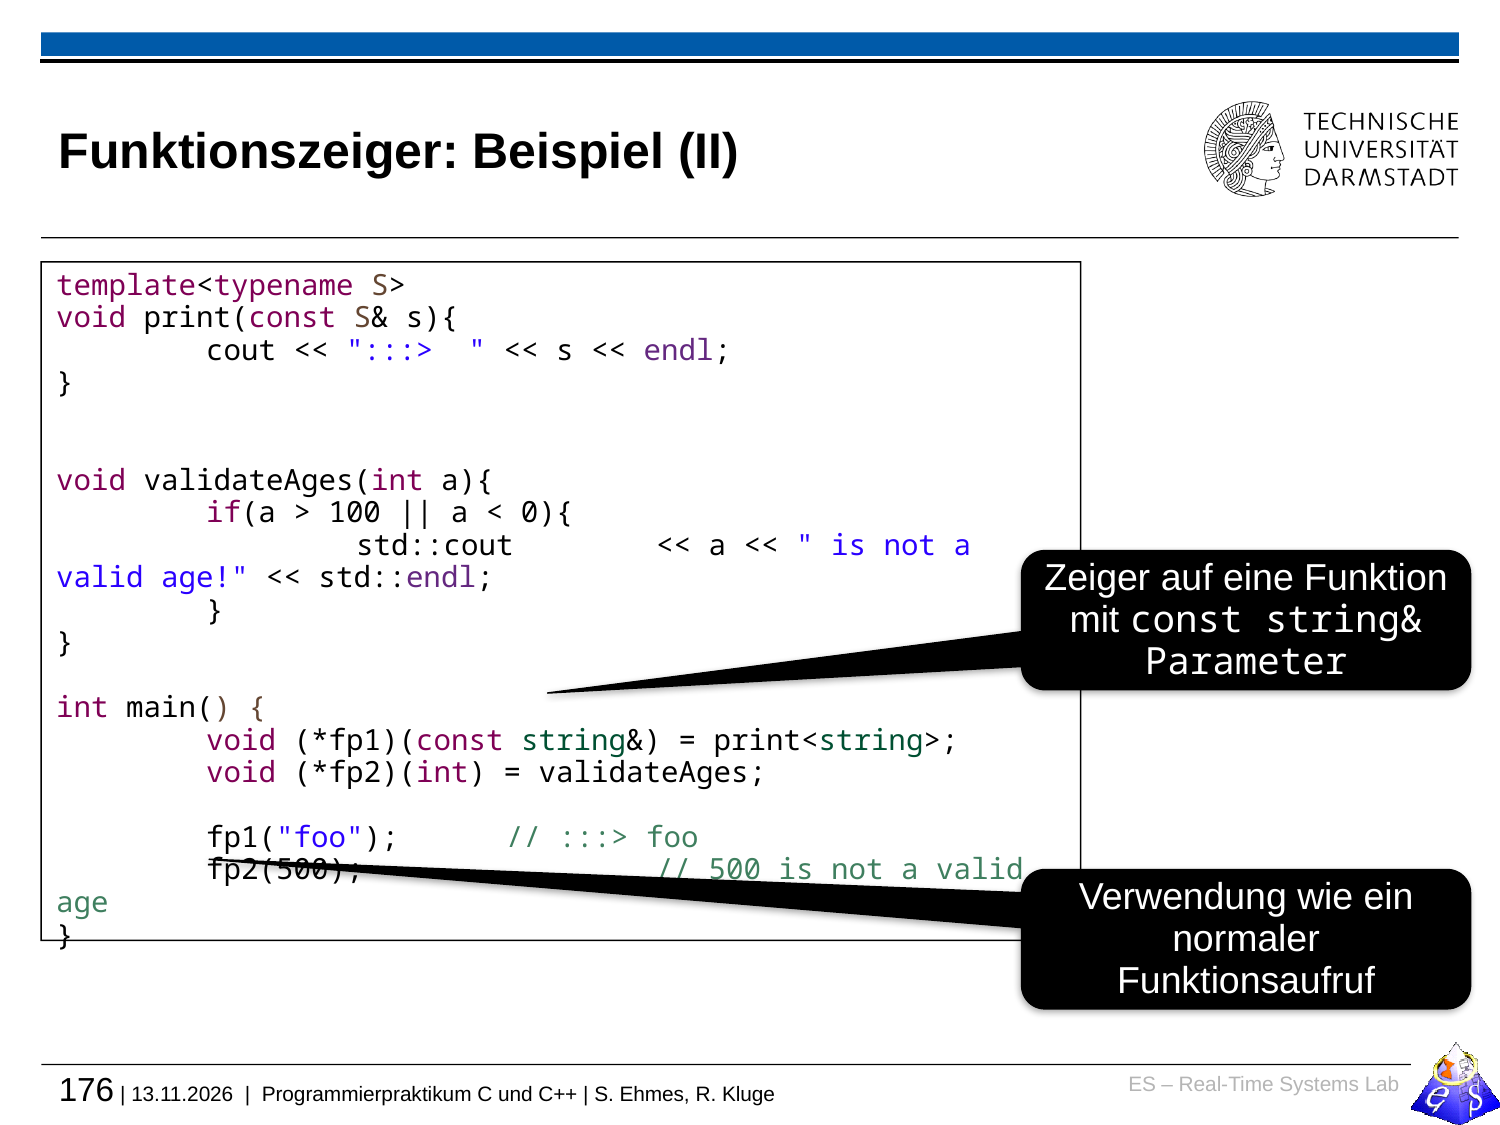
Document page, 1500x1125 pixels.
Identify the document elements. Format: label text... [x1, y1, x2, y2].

text_box template<typename S> void print(const S& s){ cout << ":::> " << s << endl; } void validateAges(int a){ if(a > 100 || a < 0){ std::cout << a << " is not a valid age!" << std::endl; } } int main() { void (*fp1)(const string&) = print<string>; void (*fp2)(int) = validateAges; fp1("foo"); // :::> foo fp2(500); // 500 is not a valid age } [41, 261, 1081, 941]
text_box Verwendung wie ein normaler Funktionsaufruf [208, 858, 1472, 1010]
picture [1187, 84, 1483, 214]
text_box Zeiger auf eine Funktion mit const string& Parameter [546, 549, 1472, 694]
title Funktionszeiger: Beispiel (II) [58, 80, 1187, 218]
picture [1411, 1041, 1500, 1125]
